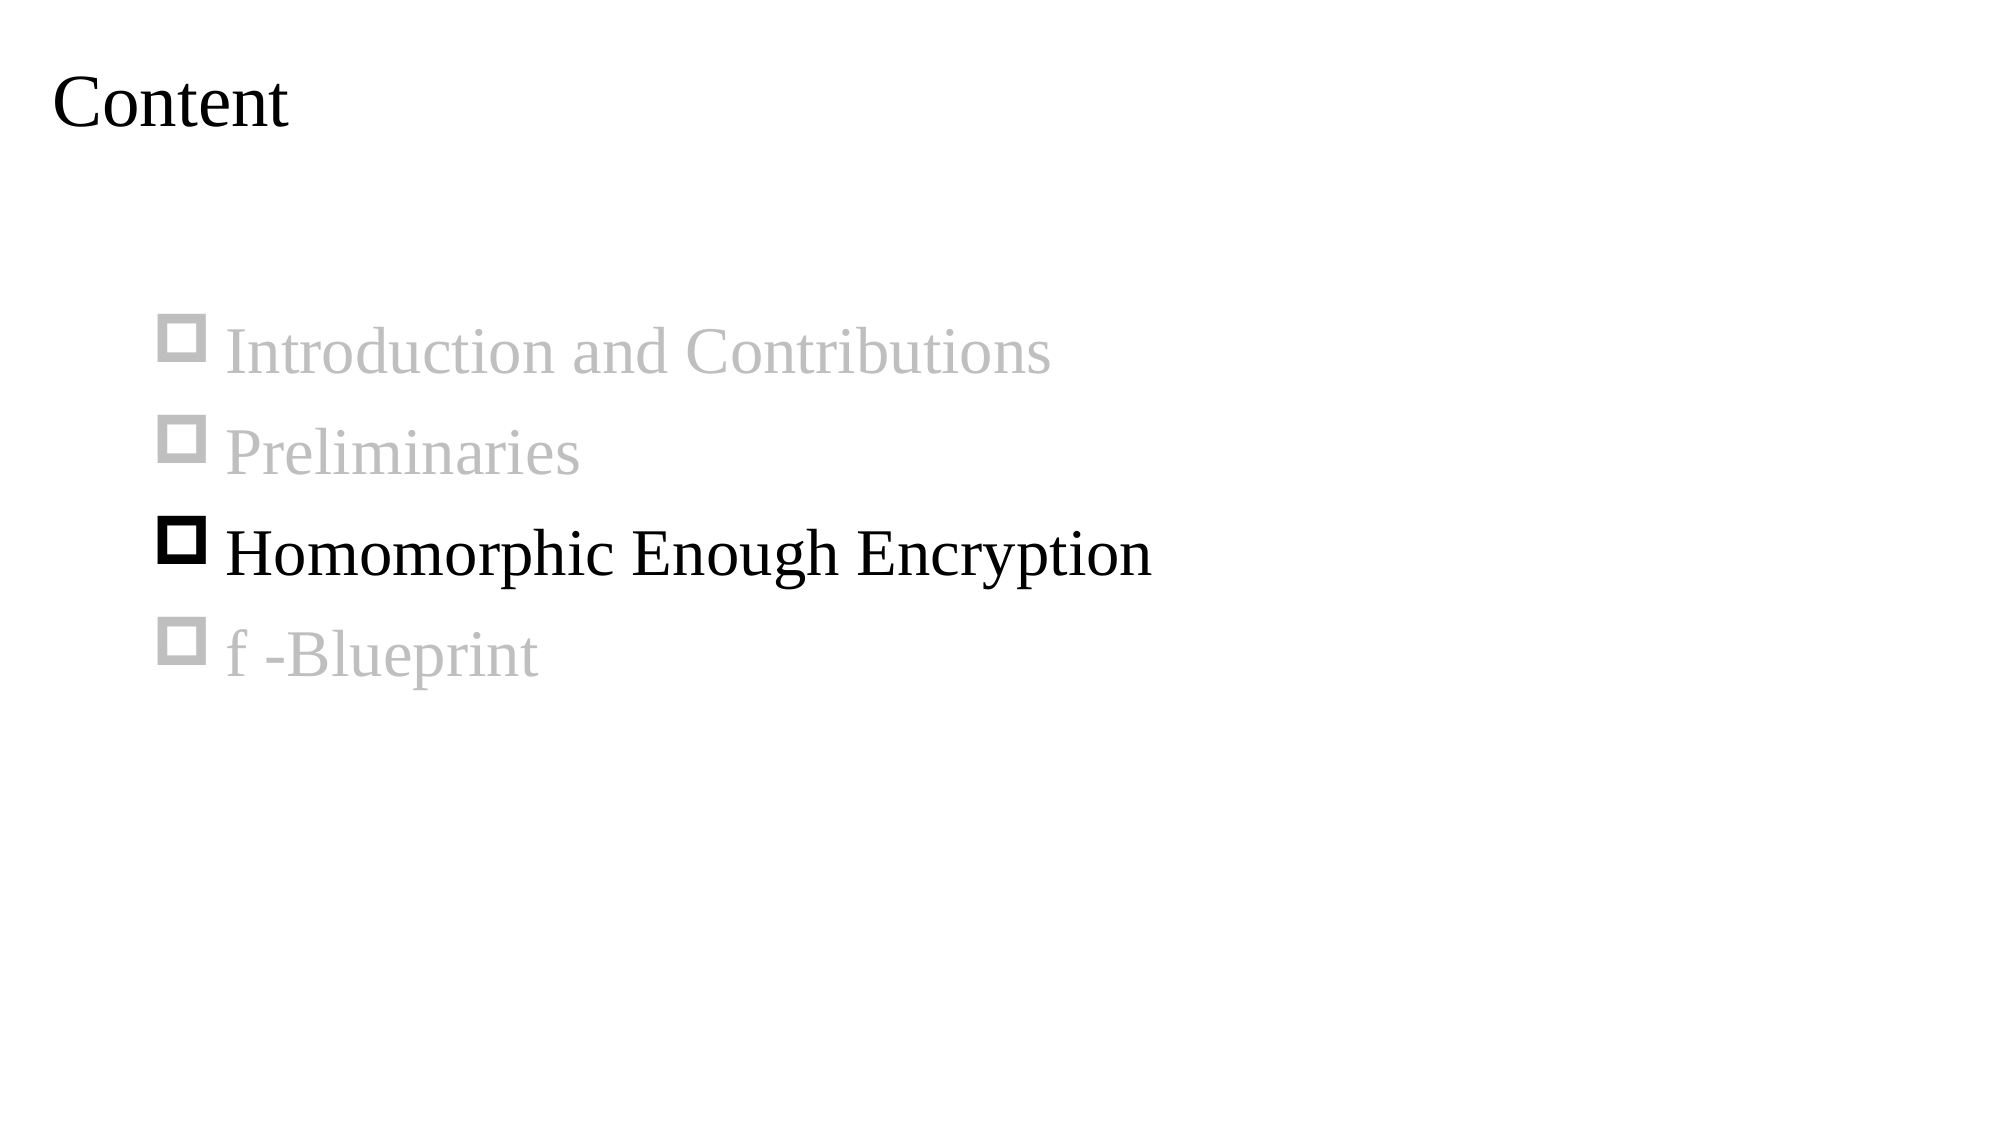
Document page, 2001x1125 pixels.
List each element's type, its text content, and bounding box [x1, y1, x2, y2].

text_box Content [0, 46, 740, 158]
text_box Introduction and Contributions Preliminaries Homomorphic Enough Encryption f -Blueprint [137, 299, 1863, 1014]
